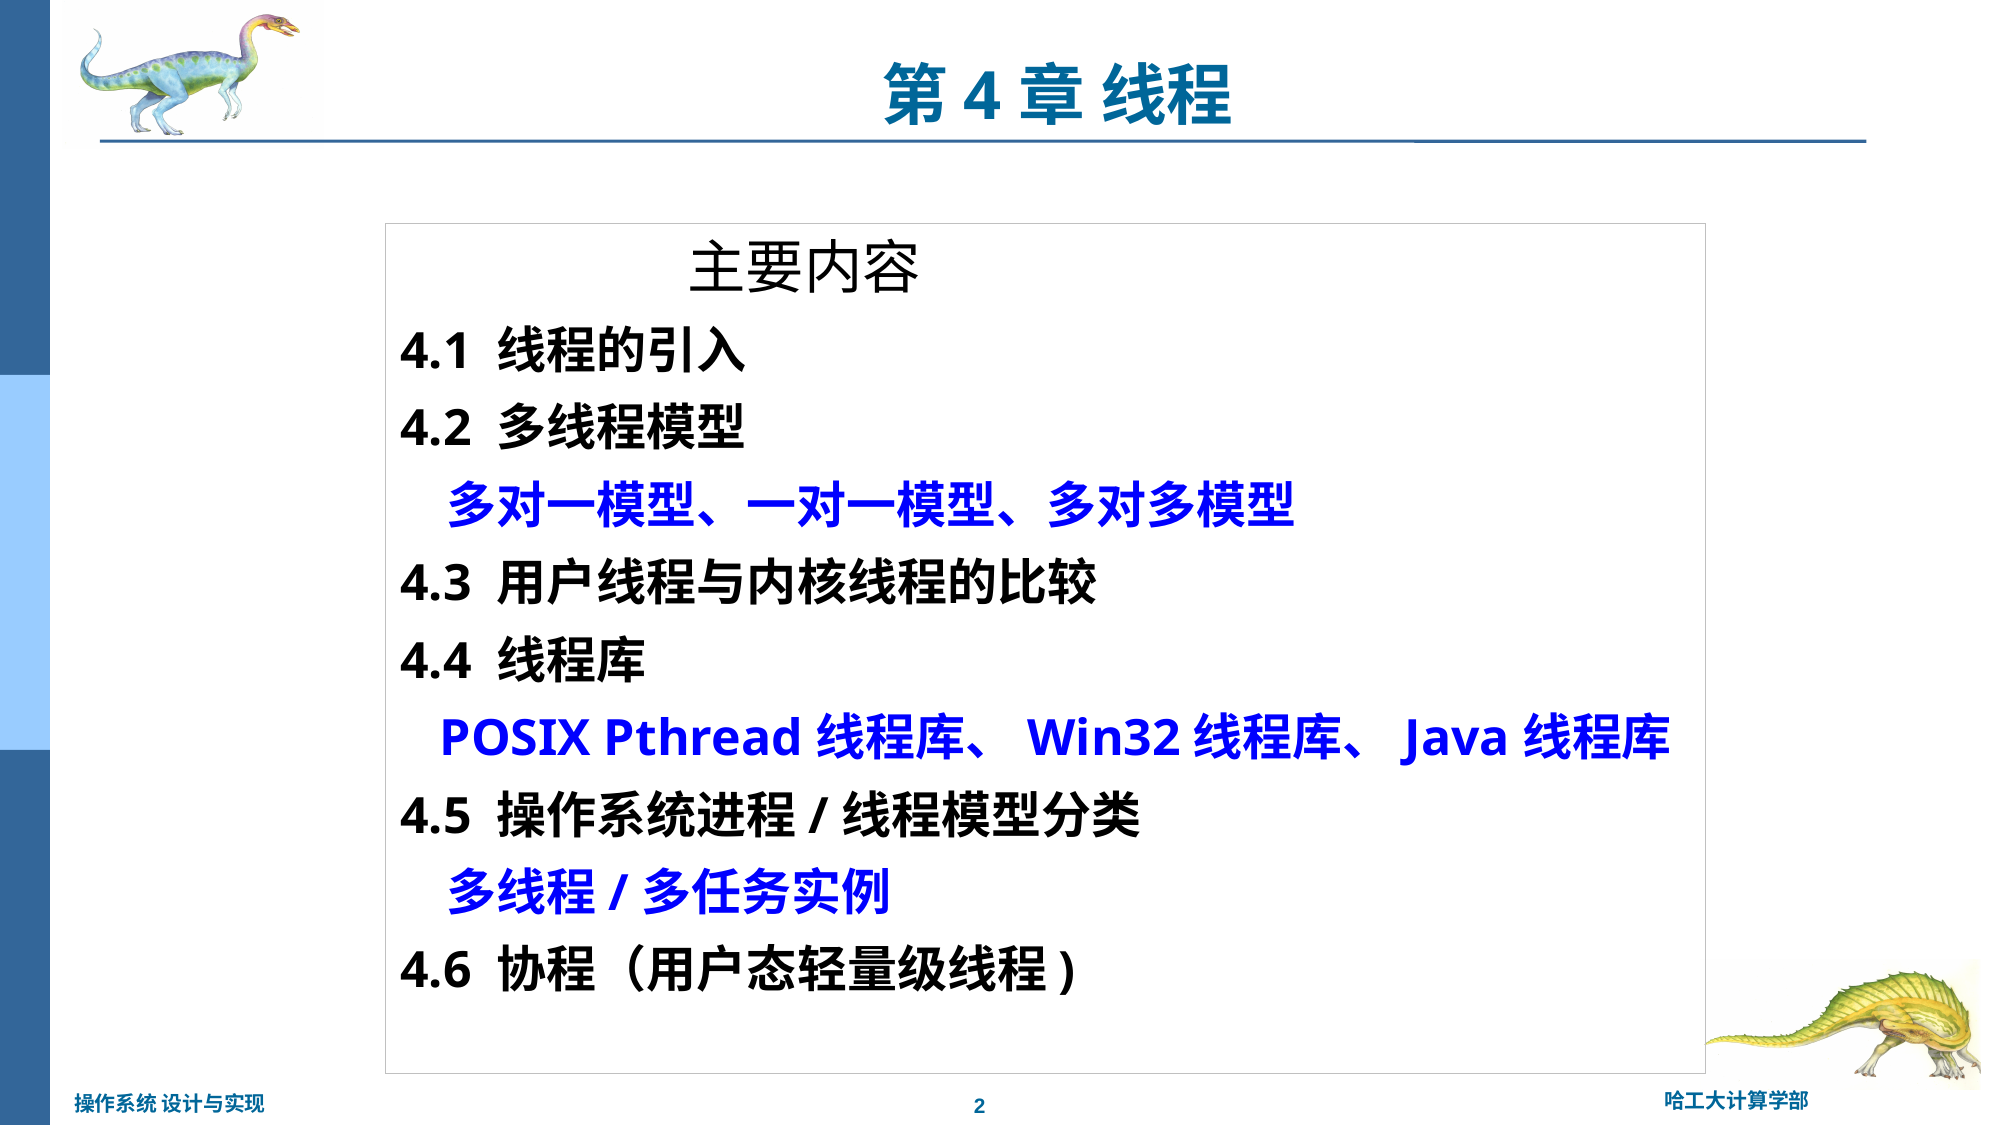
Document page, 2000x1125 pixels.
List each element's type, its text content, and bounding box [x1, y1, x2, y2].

picture [62, 0, 324, 149]
picture [1700, 959, 1981, 1090]
list 主要内容 4.1 线程的引入 4.2 多线程模型 多对一模型、一对一模型、多对多模型 4.3 用户线程与内核线程的比较 4.4 线程库 POSIX Pthread线程库、Win32线程库、Java线程库 4.5 操作系统进程/线程模型分类 多线程/多任务实例 4.6 协程（用户态轻量级线程) [385, 223, 1706, 1074]
title 第4章 线程 [359, 45, 1755, 141]
